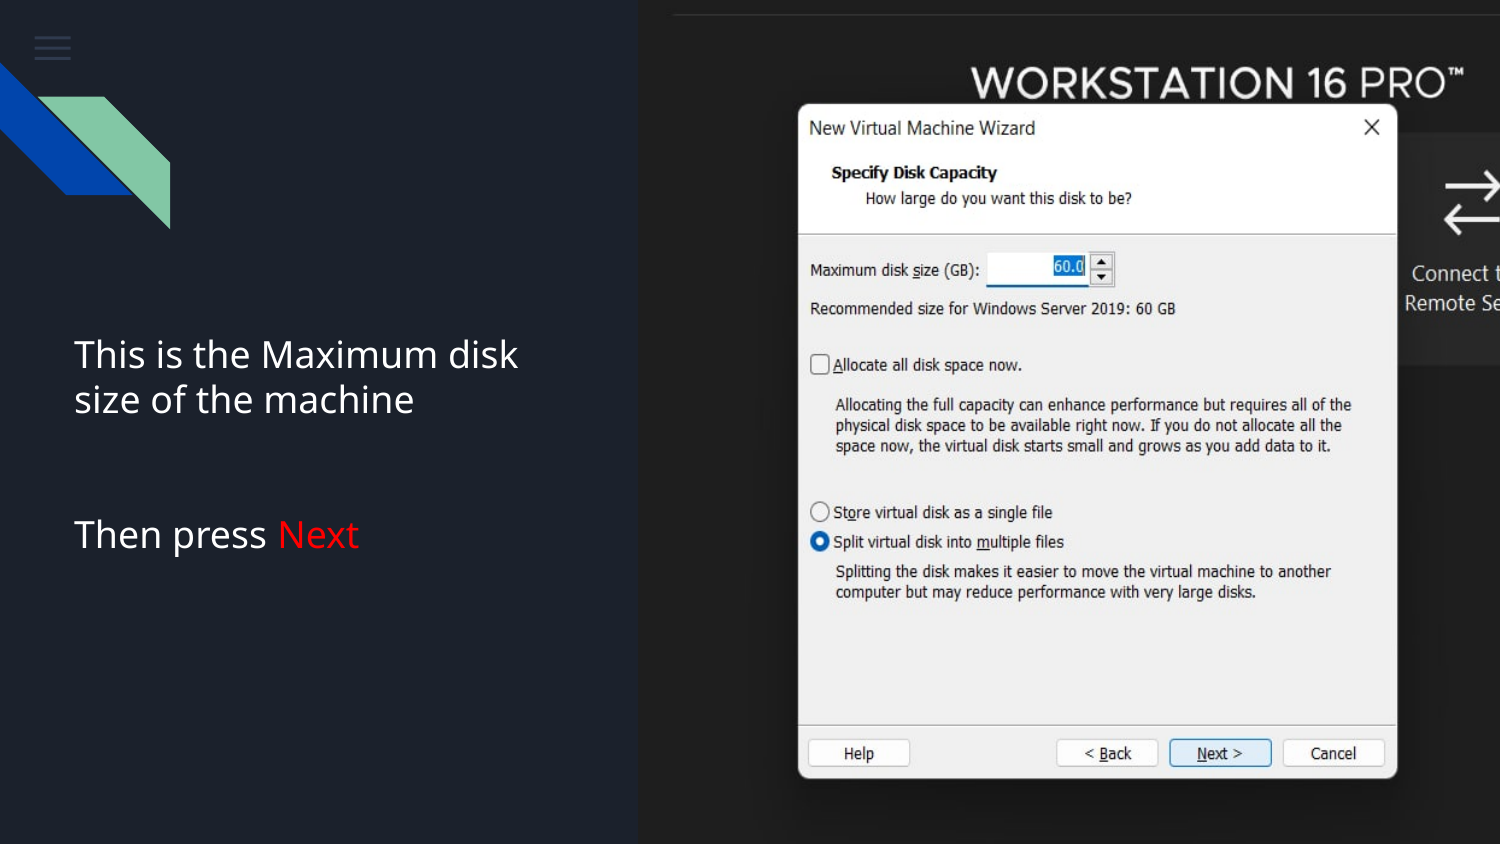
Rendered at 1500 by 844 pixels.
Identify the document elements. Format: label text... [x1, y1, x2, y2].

picture [638, 0, 1500, 844]
title This is the Maximum disk size of the machine Then press Next [59, 315, 545, 611]
